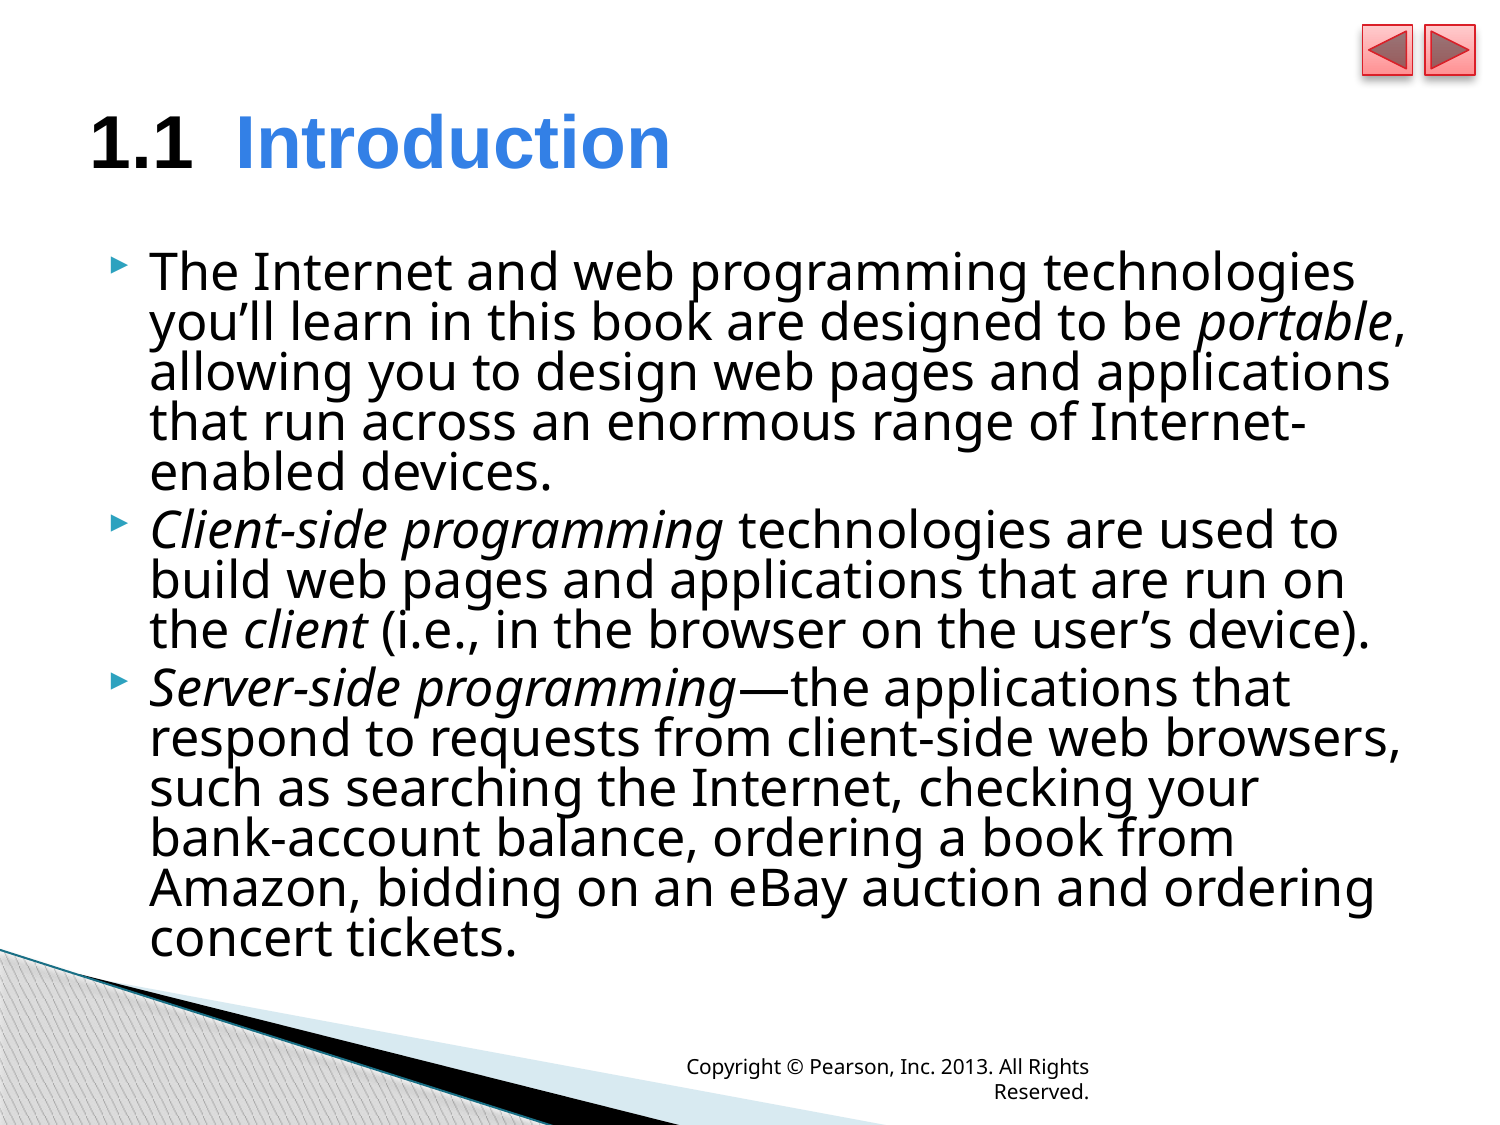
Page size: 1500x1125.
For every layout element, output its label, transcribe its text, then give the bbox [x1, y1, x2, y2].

title 1.1 Introduction [75, 45, 1425, 233]
footer Copyright © Pearson, Inc. 2013. All Rights Reserved. [650, 1051, 1105, 1112]
list The Internet and web programming technologies you’ll learn in this book are designed to be portable, allowing you to design web pages and applications that run across an enormous range of Internet-enabled devices. Client-side programming technologies are used to build web pages and applications that are run on the client (i.e., in the browser on the user’s device). Server-side programming—the applications that respond to requests from client-side web browsers, such as searching the Internet, checking your bank-account balance, ordering a book from Amazon, bidding on an eBay auction and ordering concert tickets. [75, 242, 1425, 986]
